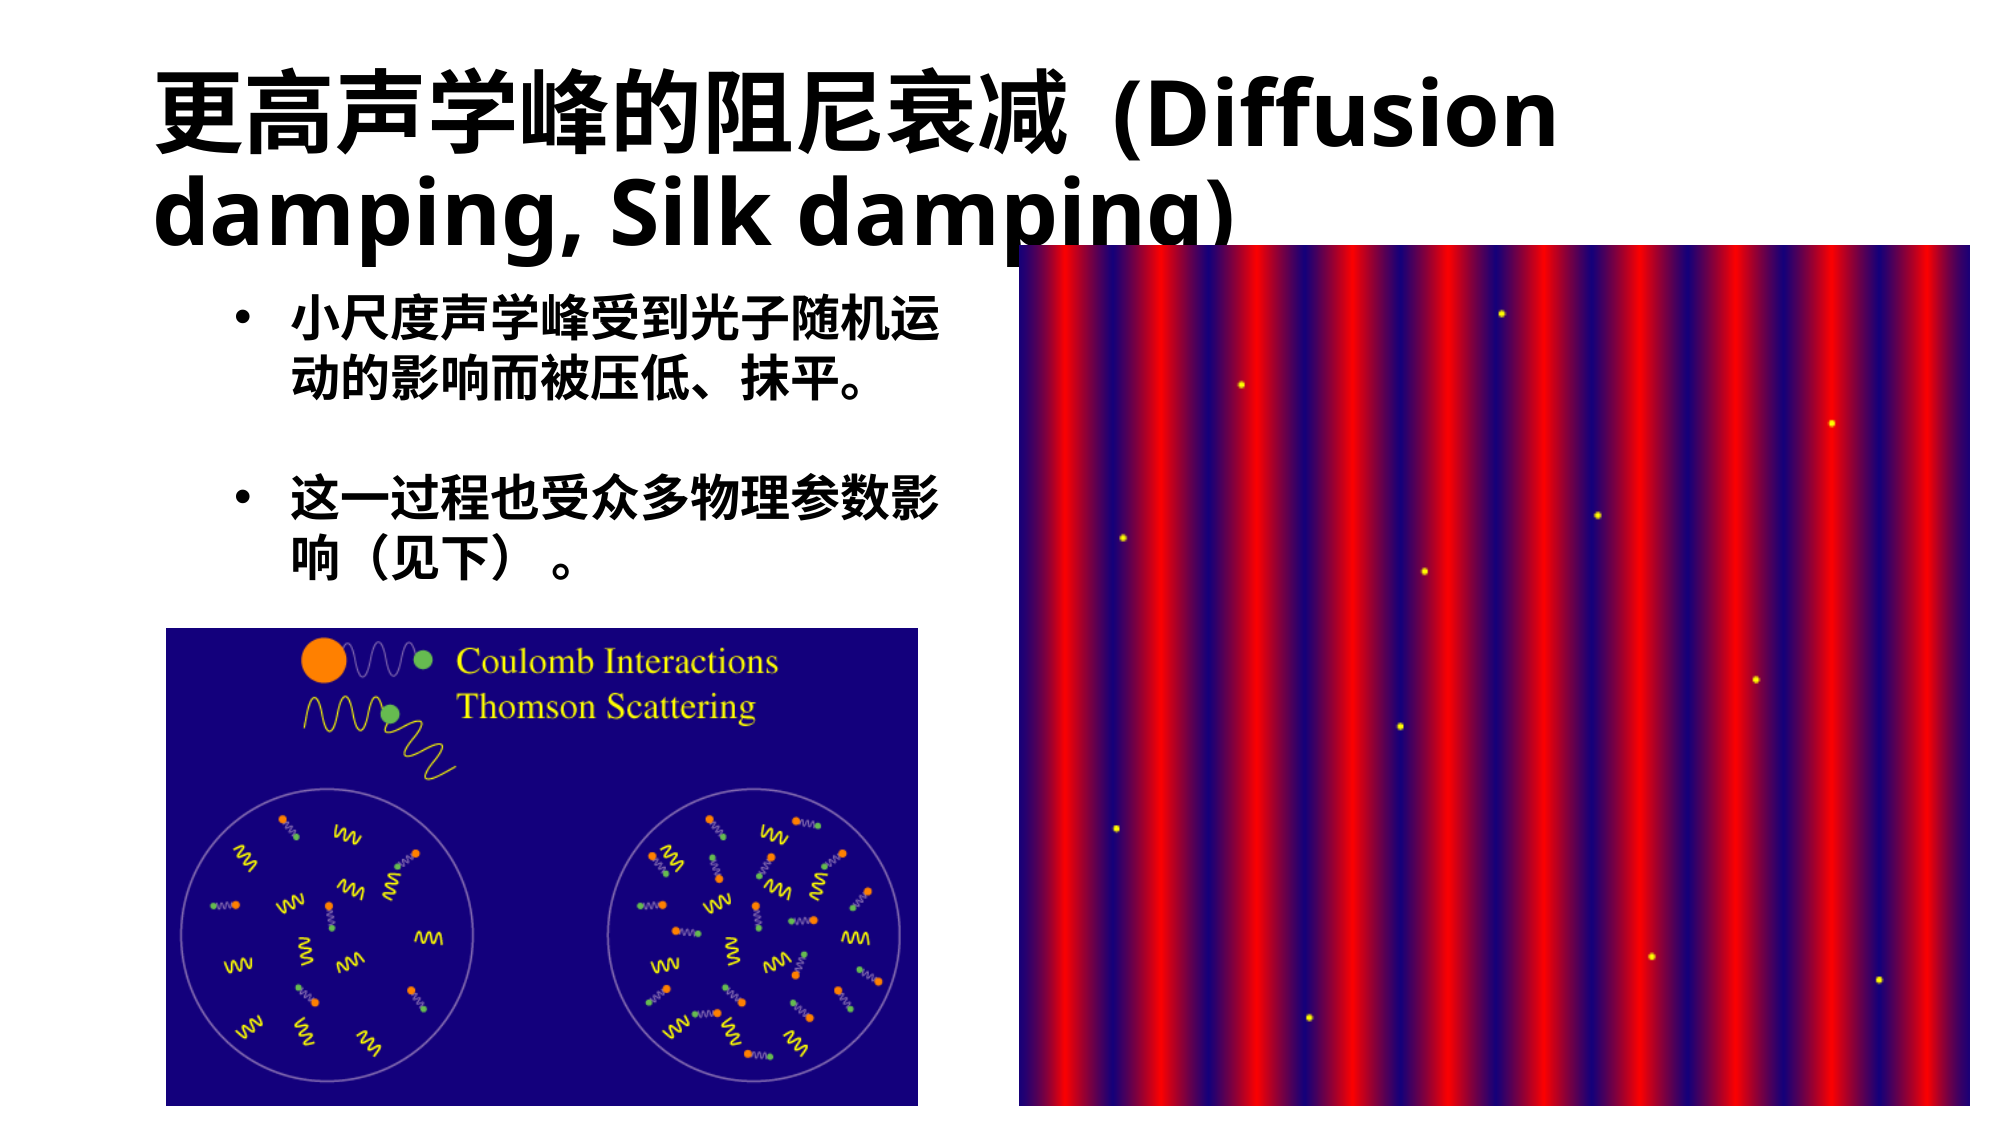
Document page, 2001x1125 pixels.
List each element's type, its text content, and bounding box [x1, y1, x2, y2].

picture [1019, 245, 1970, 1106]
text_box 小尺度声学峰受到光子随机运动的影响而被压低、抹平。 这一过程也受众多物理参数影响（见下） 。 [219, 279, 967, 594]
picture [166, 628, 918, 1106]
text_box 更高声学峰的阻尼衰减 (Diffusion damping, Silk damping) [137, 59, 1863, 278]
